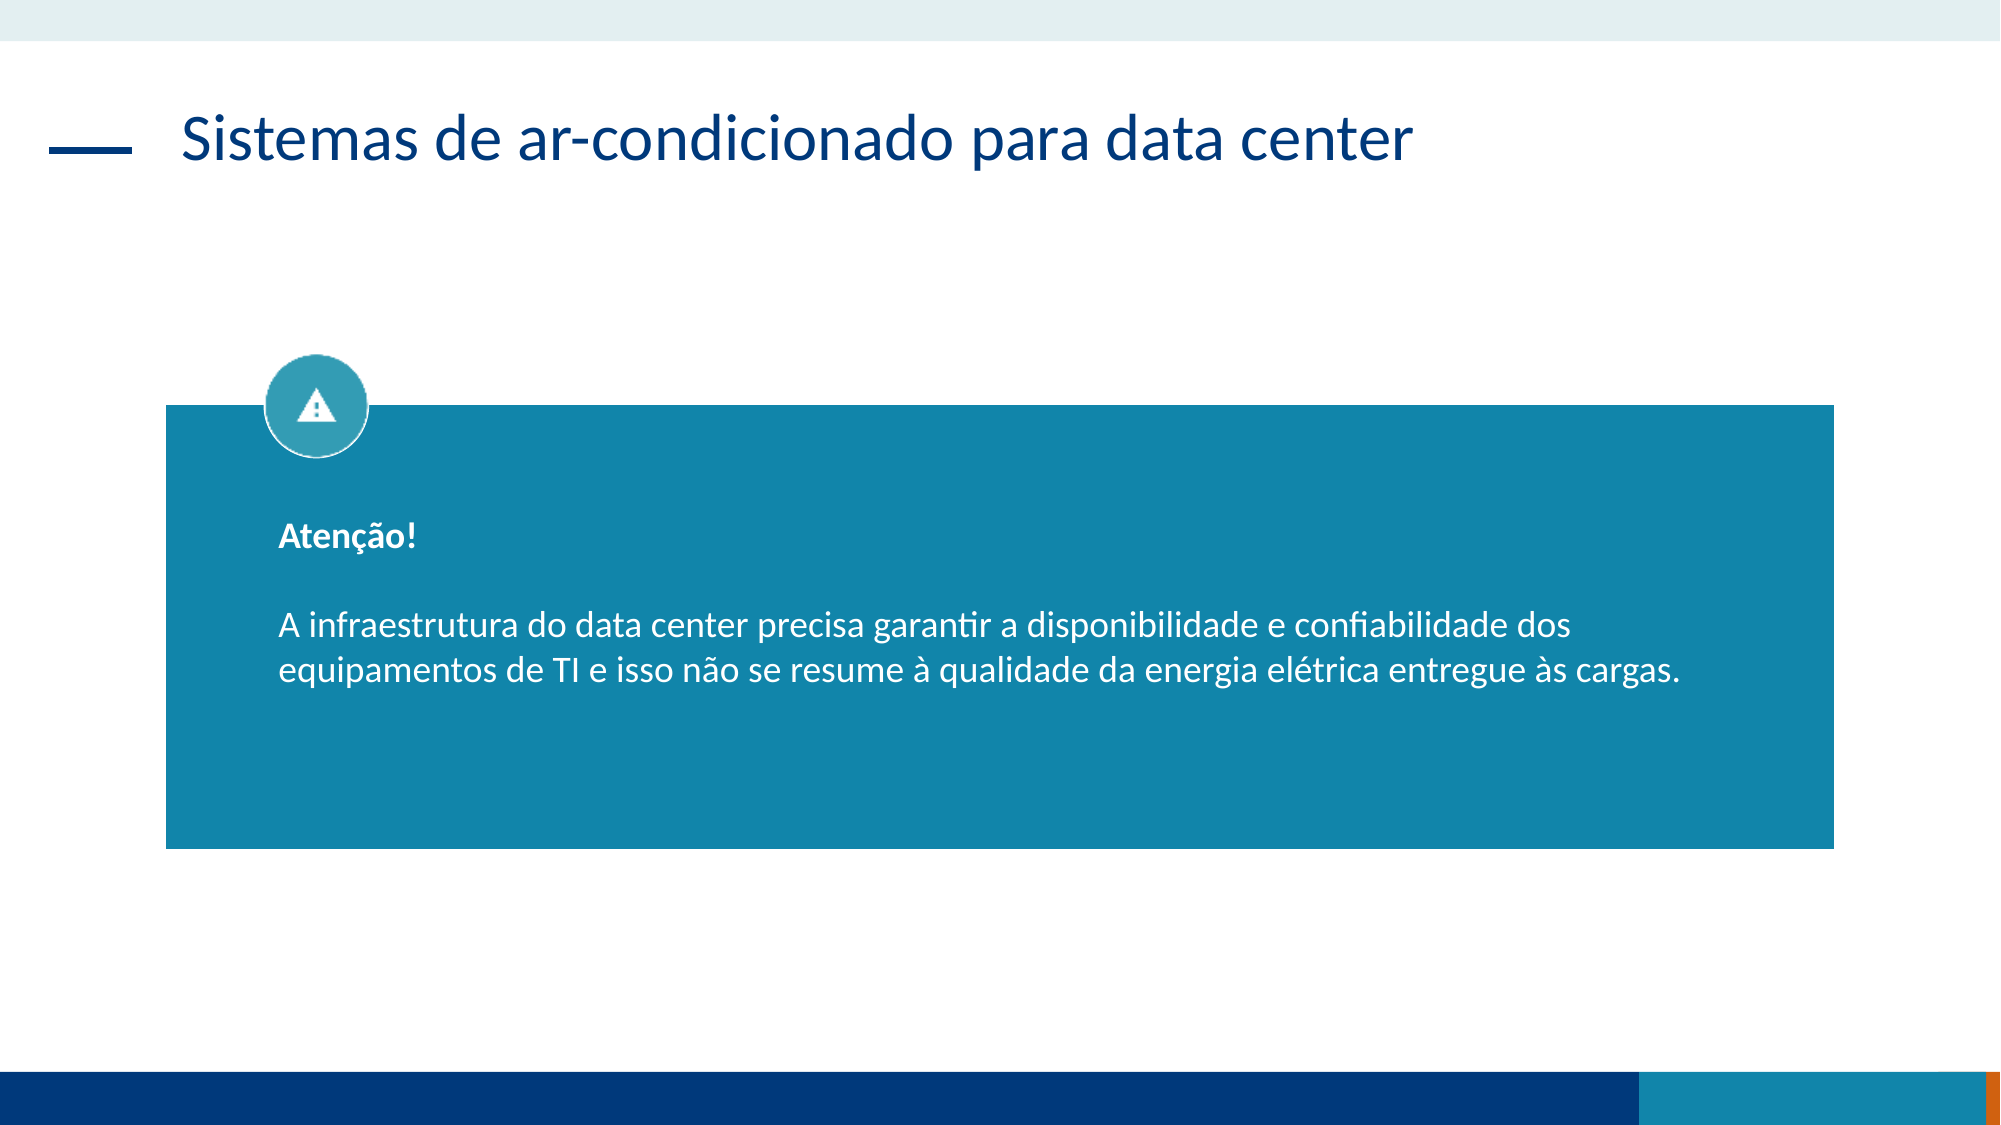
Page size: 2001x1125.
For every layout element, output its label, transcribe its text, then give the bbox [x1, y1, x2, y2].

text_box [167, 353, 1833, 848]
list Sistemas de ar-condicionado para data center [167, 95, 1833, 237]
